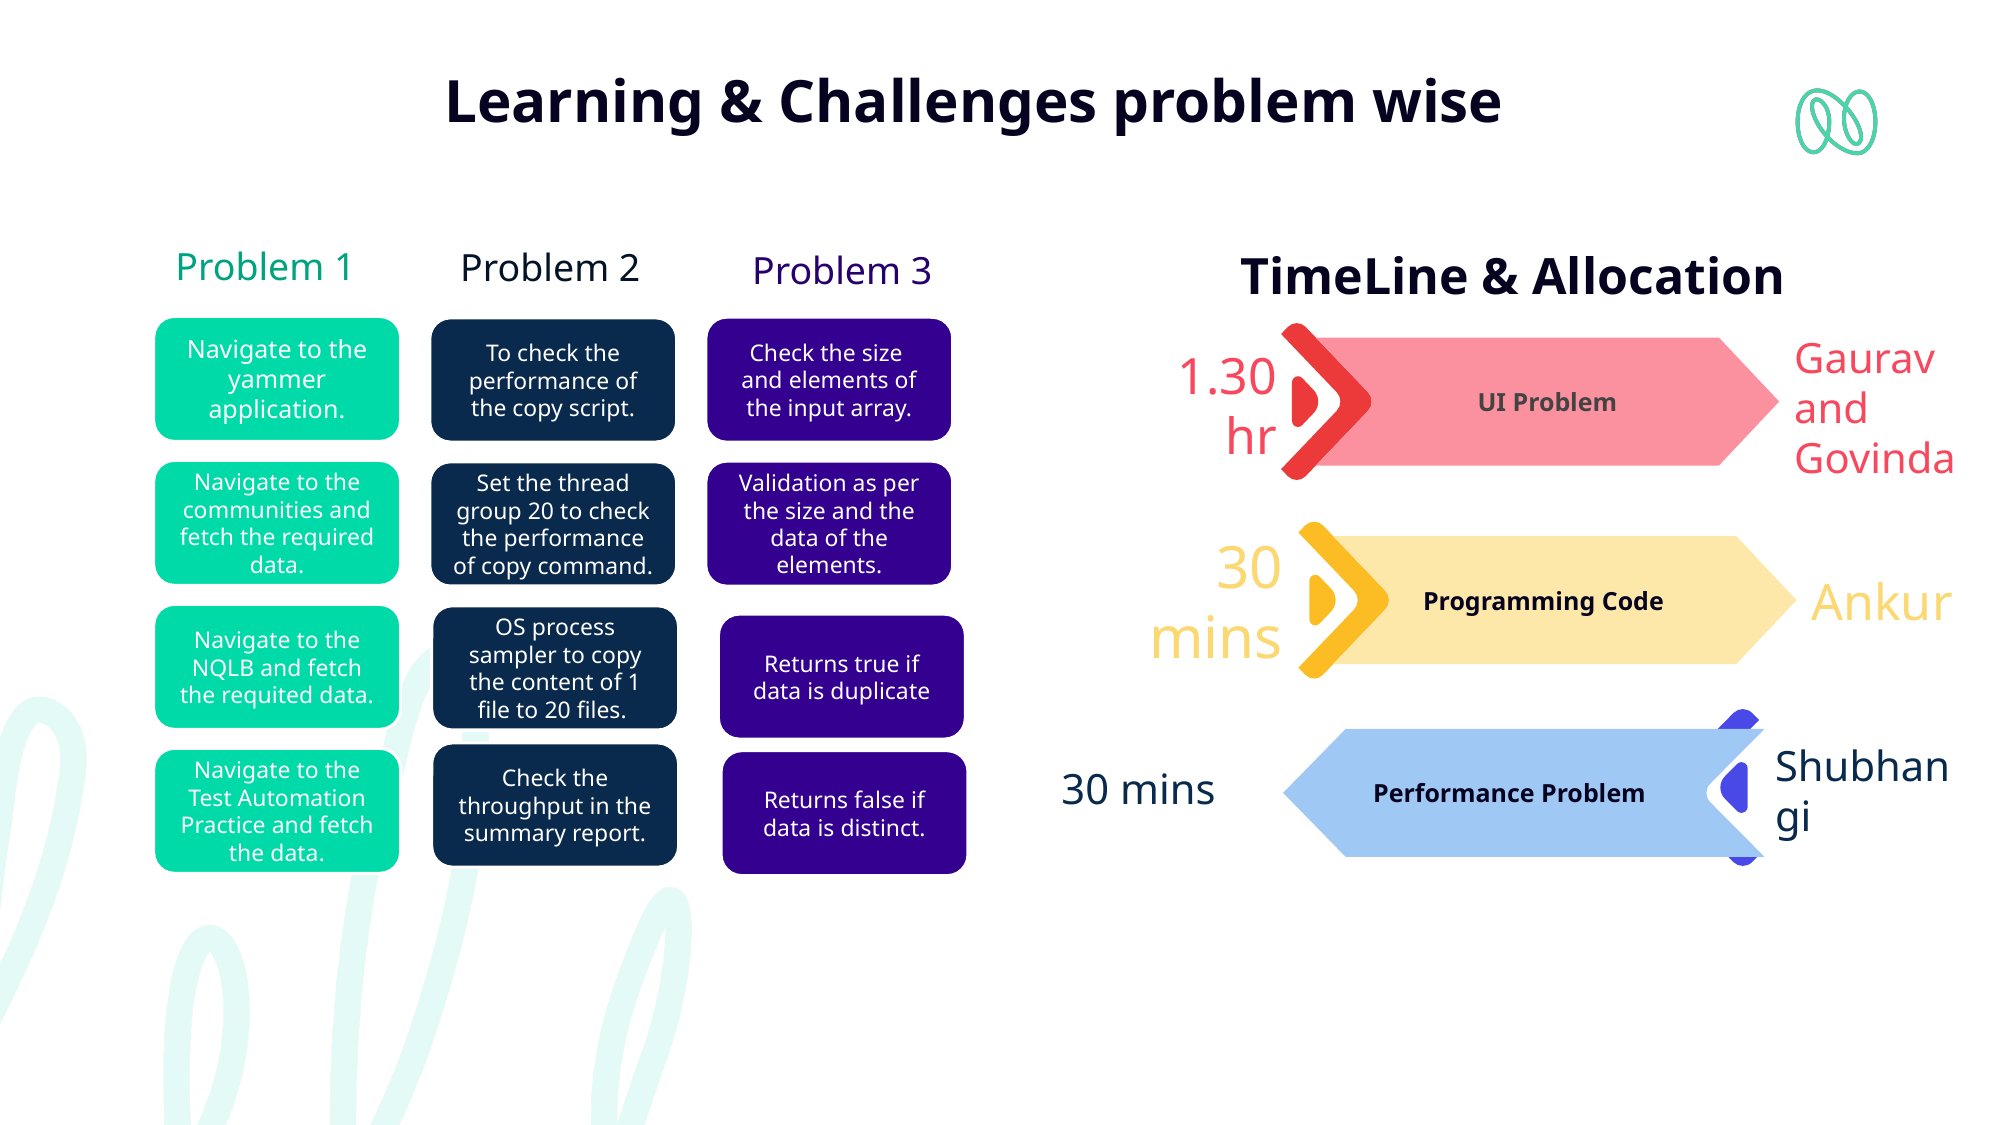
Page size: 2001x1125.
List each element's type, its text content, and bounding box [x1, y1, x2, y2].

text_box TimeLine & Allocation [1116, 232, 1910, 317]
text_box Check the size and elements of the input array. [704, 315, 955, 444]
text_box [1116, 323, 2000, 481]
title Learning & Challenges problem wise [429, 52, 1679, 260]
text_box Set the thread group 20 to check the performance of copy command. [428, 460, 679, 588]
text_box Problem 1 [160, 236, 383, 296]
text_box Problem 2 [445, 260, 661, 297]
text_box To check the performance of the copy script. [428, 316, 679, 444]
text_box Returns false if data is distinct. [719, 749, 970, 878]
text_box Returns true if data is duplicate [716, 612, 967, 741]
text_box Navigate to the yammer application. [152, 314, 403, 444]
text_box Navigate to the NQLB and fetch the requited data. [152, 602, 403, 731]
text_box Navigate to the Test Automation Practice and fetch the data. [152, 746, 403, 875]
text_box Validation as per the size and the data of the elements. [704, 459, 955, 588]
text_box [1012, 709, 1986, 866]
text_box Problem 3 [737, 260, 985, 299]
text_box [1077, 521, 2000, 679]
text_box Navigate to the communities and fetch the required data. [152, 458, 403, 587]
text_box Check the throughput in the summary report. [430, 741, 681, 869]
picture [1772, 62, 1906, 180]
text_box OS process sampler to copy the content of 1 file to 20 files. [430, 604, 681, 732]
